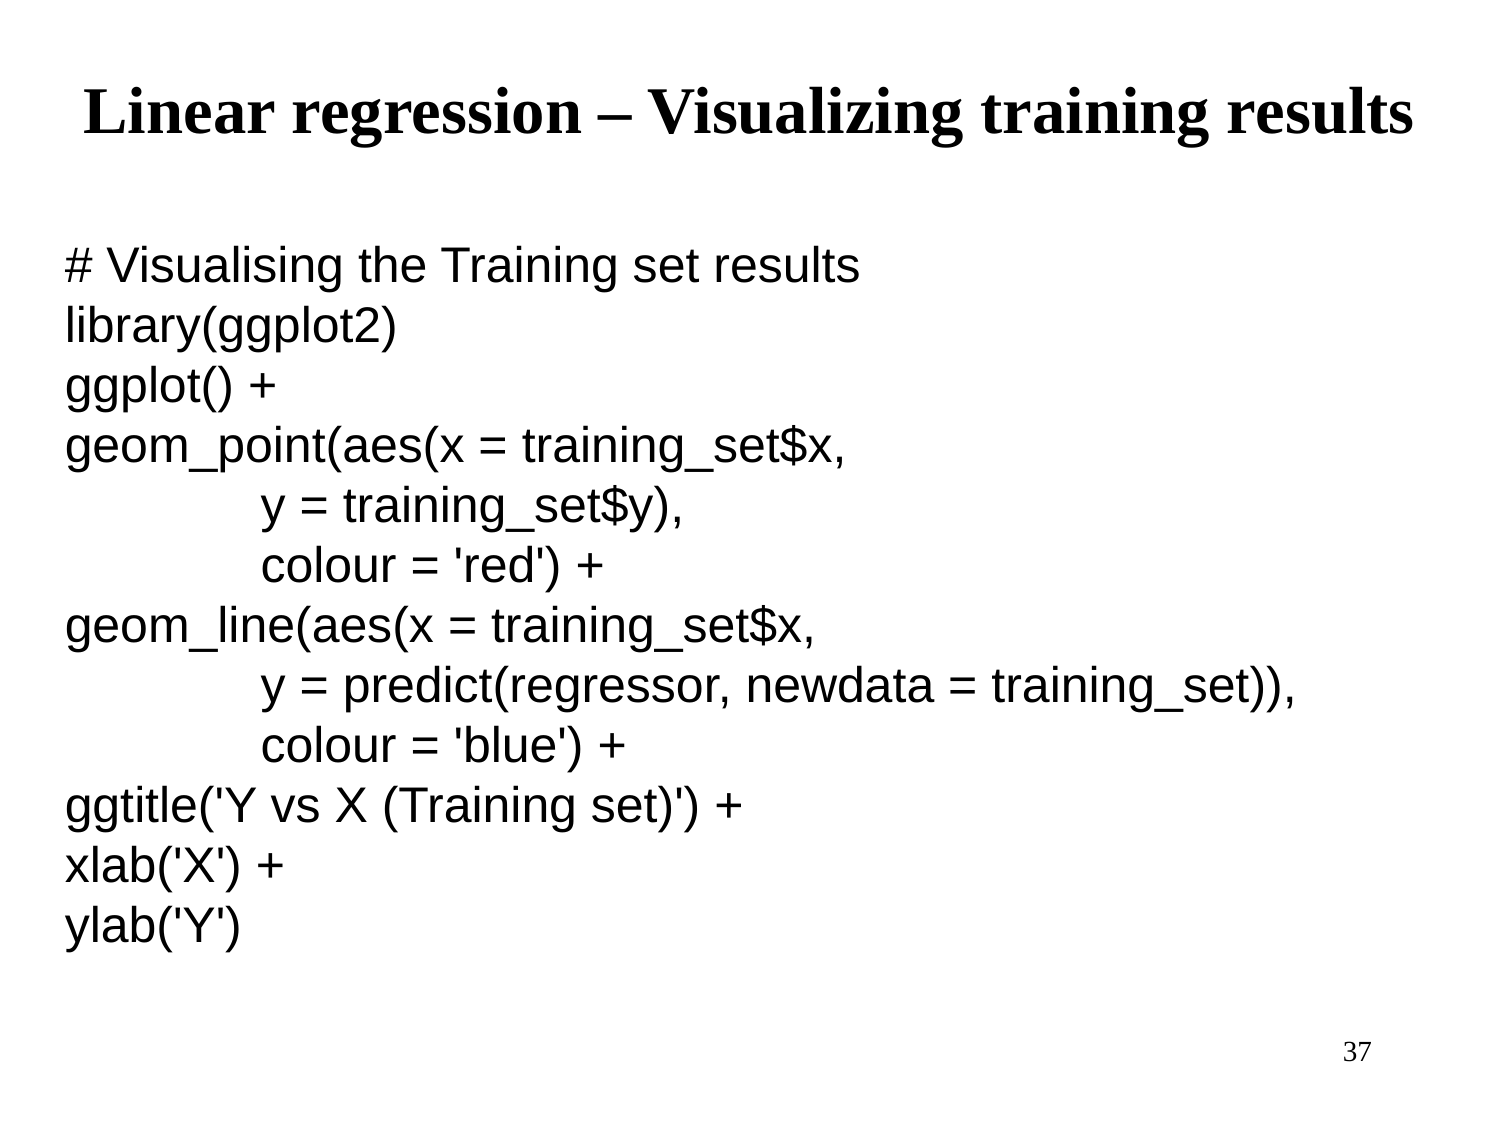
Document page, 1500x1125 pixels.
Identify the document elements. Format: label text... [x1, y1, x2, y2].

slide_number 37 [1074, 1024, 1388, 1101]
text_box # Visualising the Training set results library(ggplot2) ggplot() + geom_point(aes(x = training_set$x, y = training_set$y), colour = 'red') + geom_line(aes(x = training_set$x, y = predict(regressor, newdata = training_set)), colour = 'blue') + ggtitle('Y vs X (Training set)') + xlab('X') + ylab('Y') [49, 224, 1463, 1020]
text_box Linear regression – Visualizing training results [68, 59, 1432, 155]
